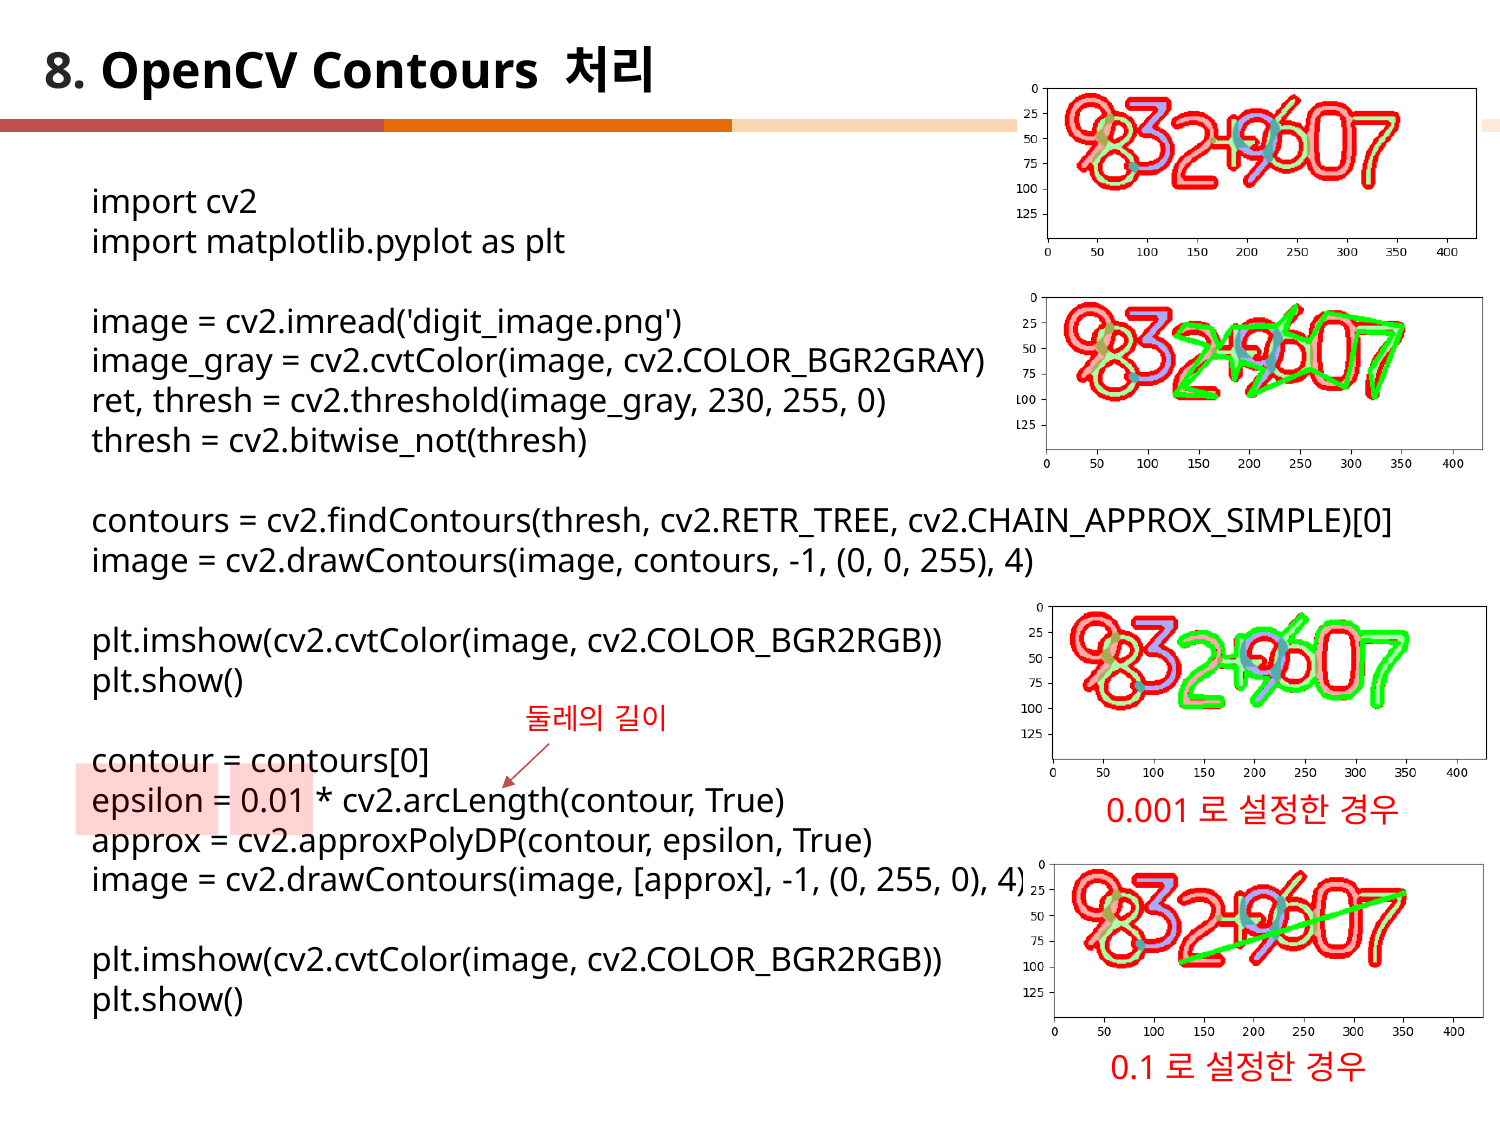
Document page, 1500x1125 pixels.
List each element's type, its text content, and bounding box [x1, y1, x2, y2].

title 8. OpenCV Contours 처리 [29, 23, 1270, 114]
text_box 둘레의 길이 [510, 693, 703, 743]
picture [1020, 597, 1494, 789]
text_box [228, 761, 315, 837]
text_box 0.001로 설정한 경우 [1091, 796, 1457, 837]
text_box import cv2 import matplotlib.pyplot as plt image = cv2.imread('digit_image.png') image_gray = cv2.cvtColor(image, cv2.COLOR_BGR2GRAY) ret, thresh = cv2.threshold(image_gray, 230, 255, 0) thresh = cv2.bitwise_not(thresh) contours = cv2.findContours(thresh, cv2.RETR_TREE, cv2.CHAIN_APPROX_SIMPLE)[0] image = cv2.drawContours(image, contours, -1, (0, 0, 255), 4) plt.imshow(cv2.cvtColor(image, cv2.COLOR_BGR2RGB)) plt.show() contour = contours[0] epsilon = 0.01 * cv2.arcLength(contour, True) approx = cv2.approxPolyDP(contour, epsilon, True) image = cv2.drawContours(image, [approx], -1, (0, 255, 0), 4) plt.imshow(cv2.cvtColor(image, cv2.COLOR_BGR2RGB)) plt.show() [76, 172, 1436, 1026]
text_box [501, 743, 550, 789]
picture [1023, 856, 1491, 1047]
text_box [74, 761, 220, 837]
picture [1017, 291, 1490, 480]
text_box 0.1로 설정한 경우 [1095, 1055, 1440, 1094]
picture [1017, 83, 1483, 262]
